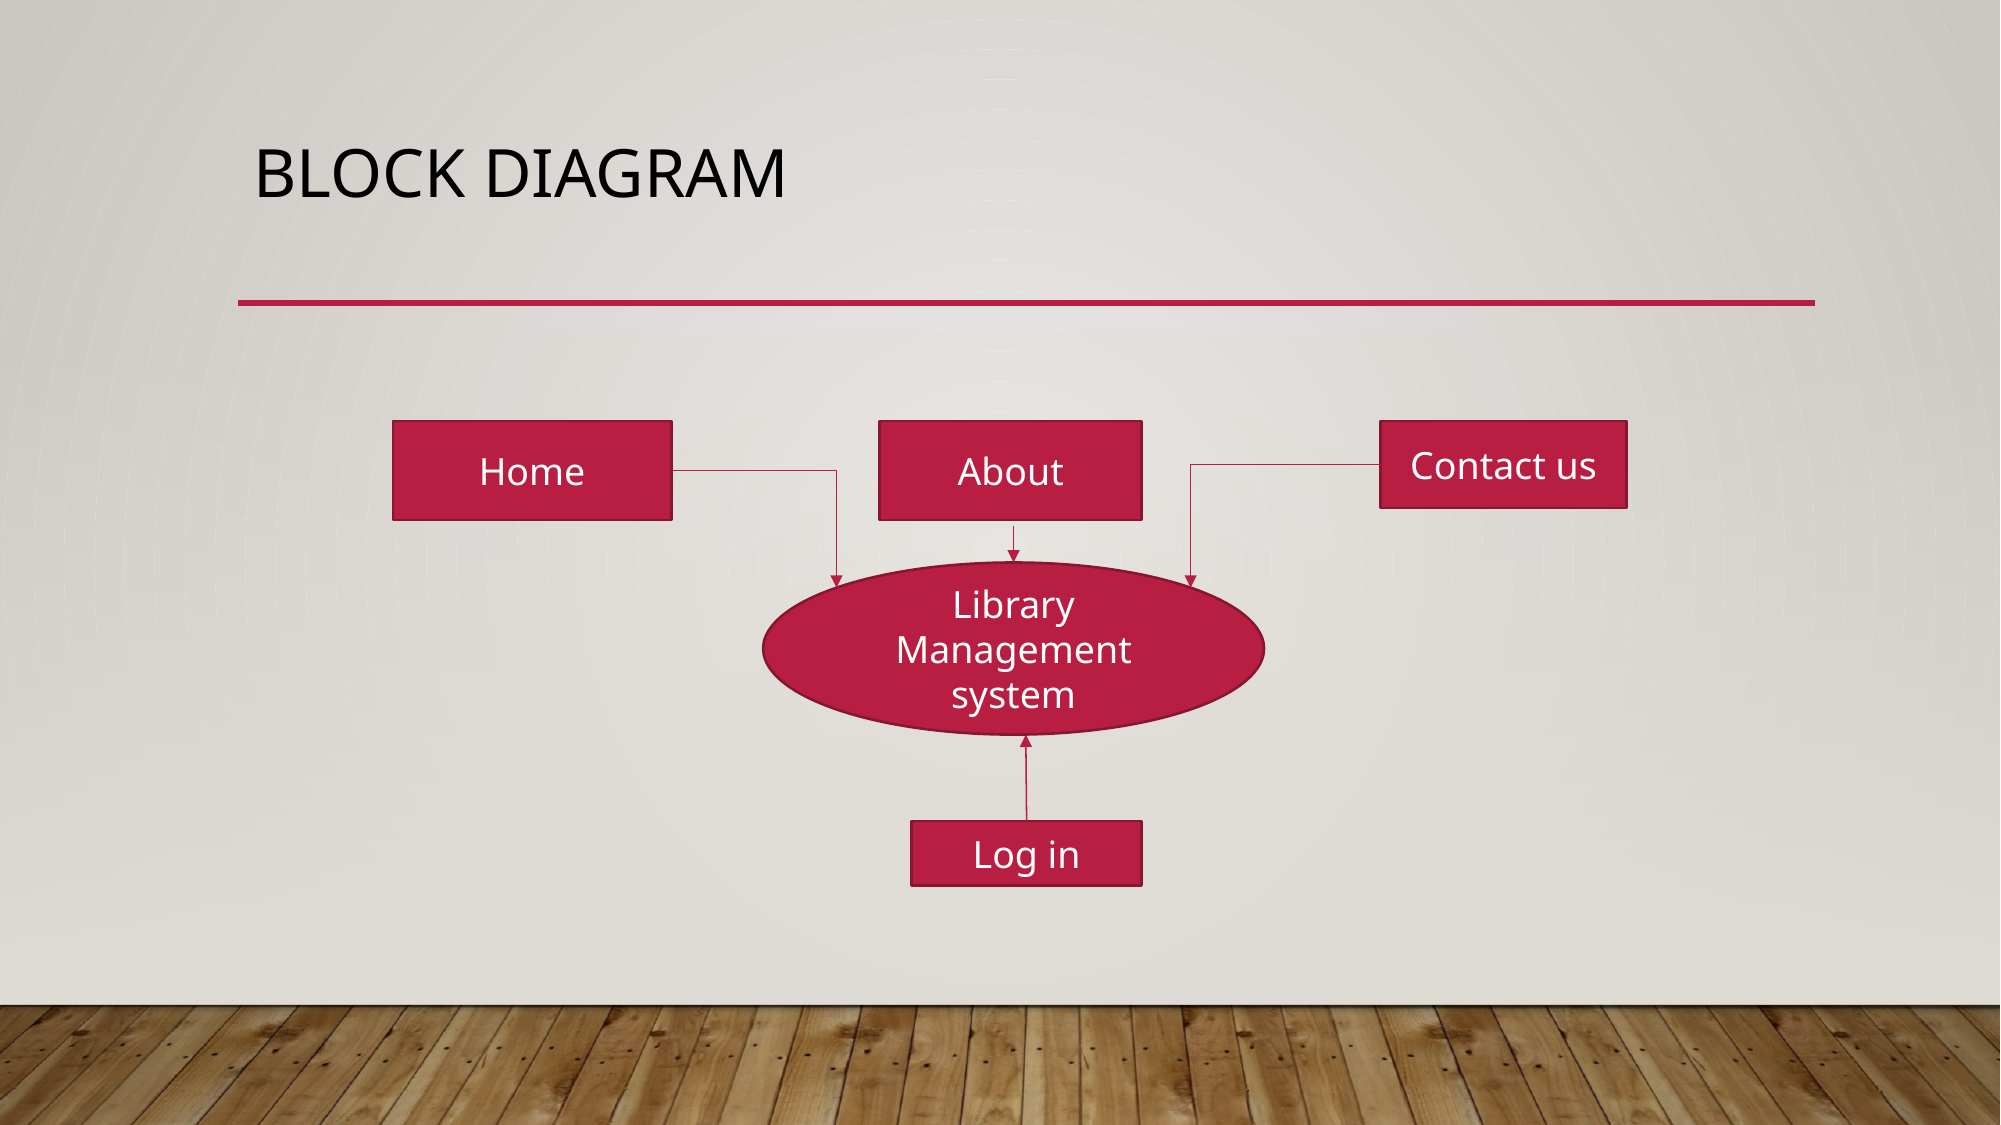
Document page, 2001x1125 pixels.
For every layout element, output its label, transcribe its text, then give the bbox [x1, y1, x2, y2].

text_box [671, 470, 837, 588]
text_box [1190, 464, 1381, 588]
picture [0, 1005, 2000, 1125]
text_box Home [392, 420, 673, 521]
title Block Diagram [238, 131, 1814, 305]
text_box Library Management system [761, 561, 1266, 736]
text_box Log in [910, 820, 1143, 887]
text_box Contact us [1379, 420, 1628, 509]
text_box About [878, 420, 1143, 521]
